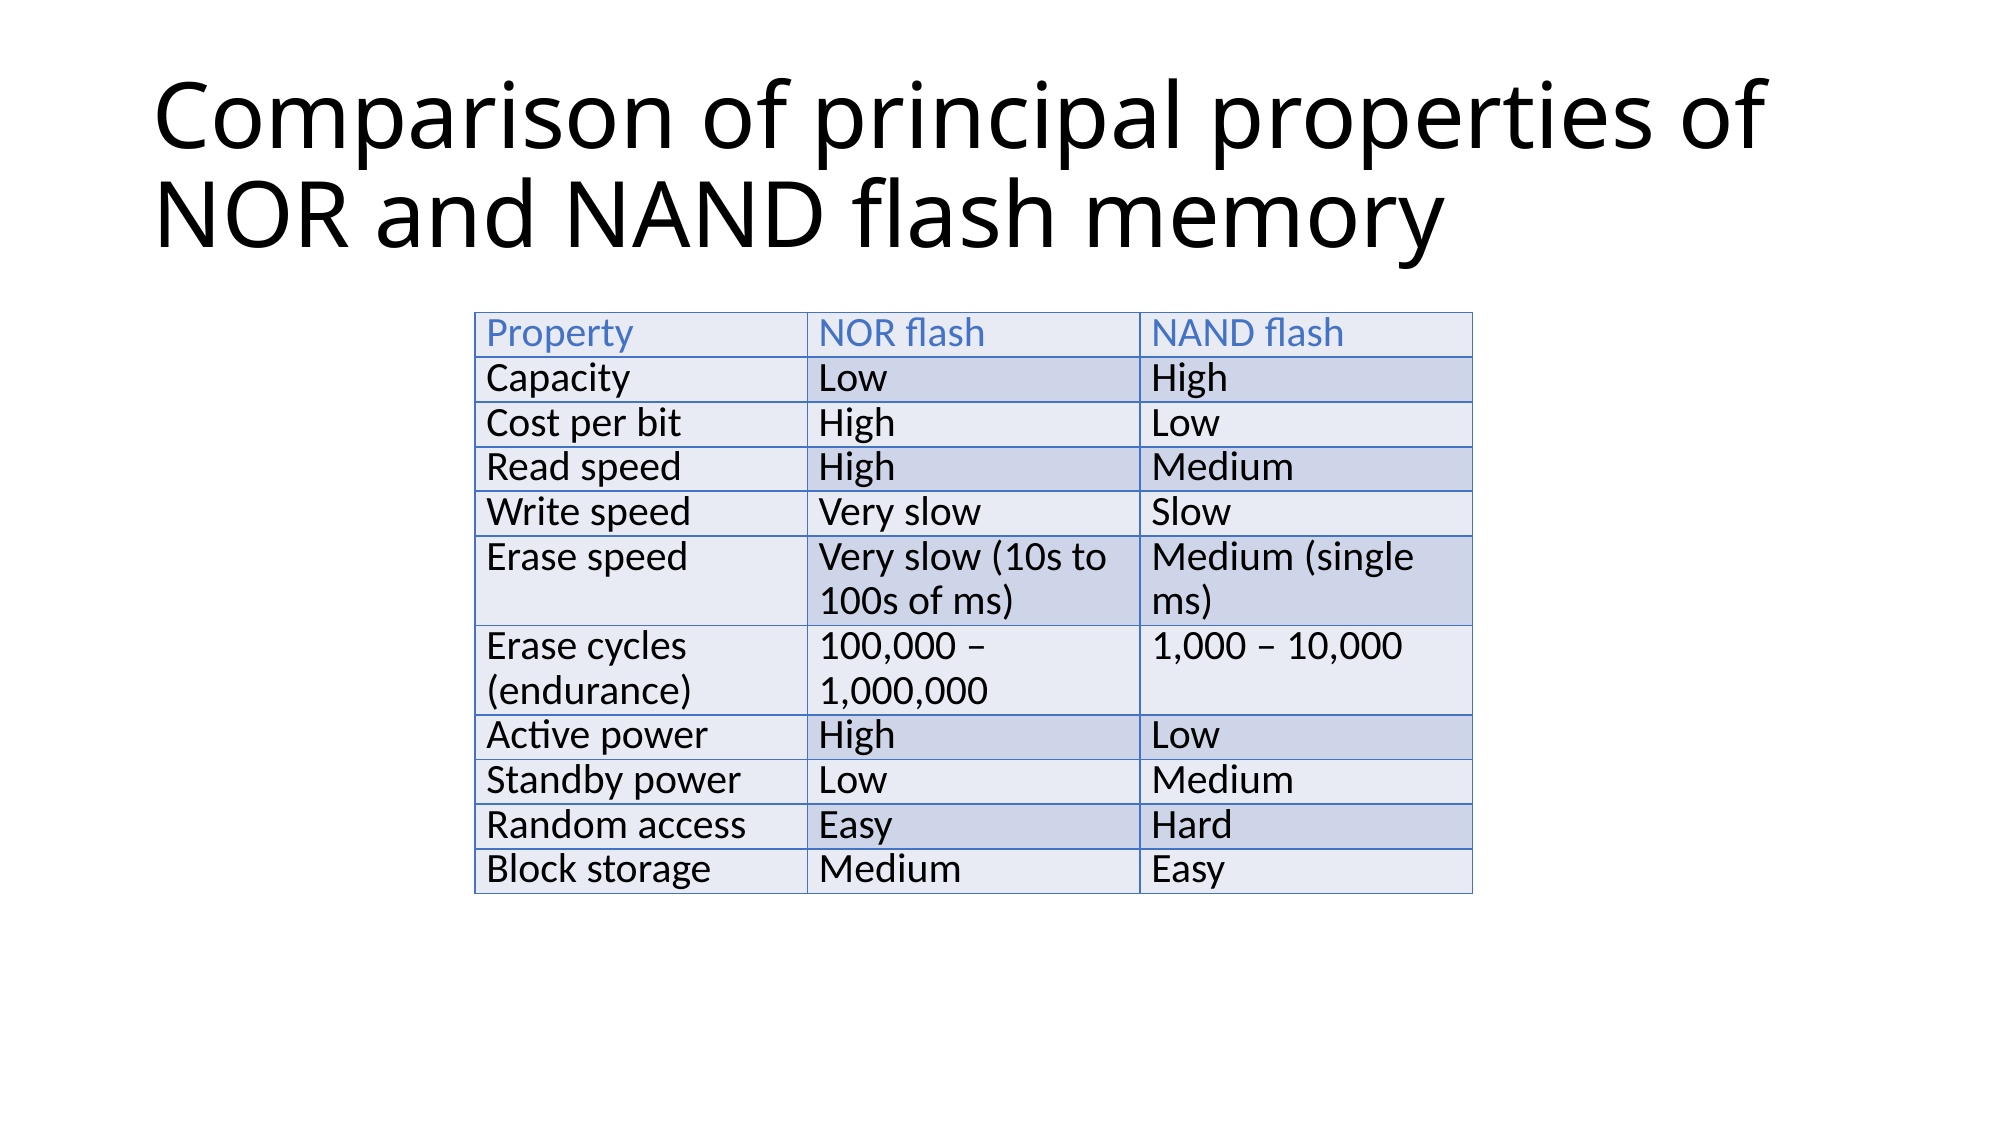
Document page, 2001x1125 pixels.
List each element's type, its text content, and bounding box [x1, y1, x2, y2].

table_cell Random access [476, 805, 807, 848]
table_cell High [808, 716, 1139, 759]
table_cell Erase cycles (endurance) [476, 626, 807, 714]
table_cell Low [1141, 403, 1472, 446]
table_cell Very slow (10s to 100s of ms) [808, 537, 1139, 625]
table_cell Medium (single ms) [1141, 537, 1472, 625]
table_cell Erase speed [476, 537, 807, 625]
table_header NOR flash [808, 313, 1139, 356]
table_cell 100,000 – 1,000,000 [808, 626, 1139, 714]
table_cell Active power [476, 716, 807, 759]
table_cell Low [1141, 716, 1472, 759]
table_cell Block storage [476, 850, 807, 893]
table_cell Medium [1141, 448, 1472, 490]
table_cell Write speed [476, 492, 807, 535]
table_cell Easy [1141, 850, 1472, 893]
table_cell High [808, 403, 1139, 446]
table_cell Low [808, 760, 1139, 803]
table_cell High [808, 448, 1139, 490]
table_cell Easy [808, 805, 1139, 848]
table_cell Cost per bit [476, 403, 807, 446]
table_cell Medium [1141, 760, 1472, 803]
table_cell Read speed [476, 448, 807, 490]
table_cell 1,000 – 10,000 [1141, 626, 1472, 714]
table_header NAND flash [1141, 313, 1472, 356]
table_cell Slow [1141, 492, 1472, 535]
table_cell Low [808, 358, 1139, 401]
table_cell High [1141, 358, 1472, 401]
table_header Property [476, 313, 807, 356]
table_cell Hard [1141, 805, 1472, 848]
table_cell Very slow [808, 492, 1139, 535]
table_cell Medium [808, 850, 1139, 893]
title Comparison of principal properties of NOR and NAND flash memory [137, 59, 1863, 278]
table_cell Capacity [476, 358, 807, 401]
table_cell Standby power [476, 760, 807, 803]
